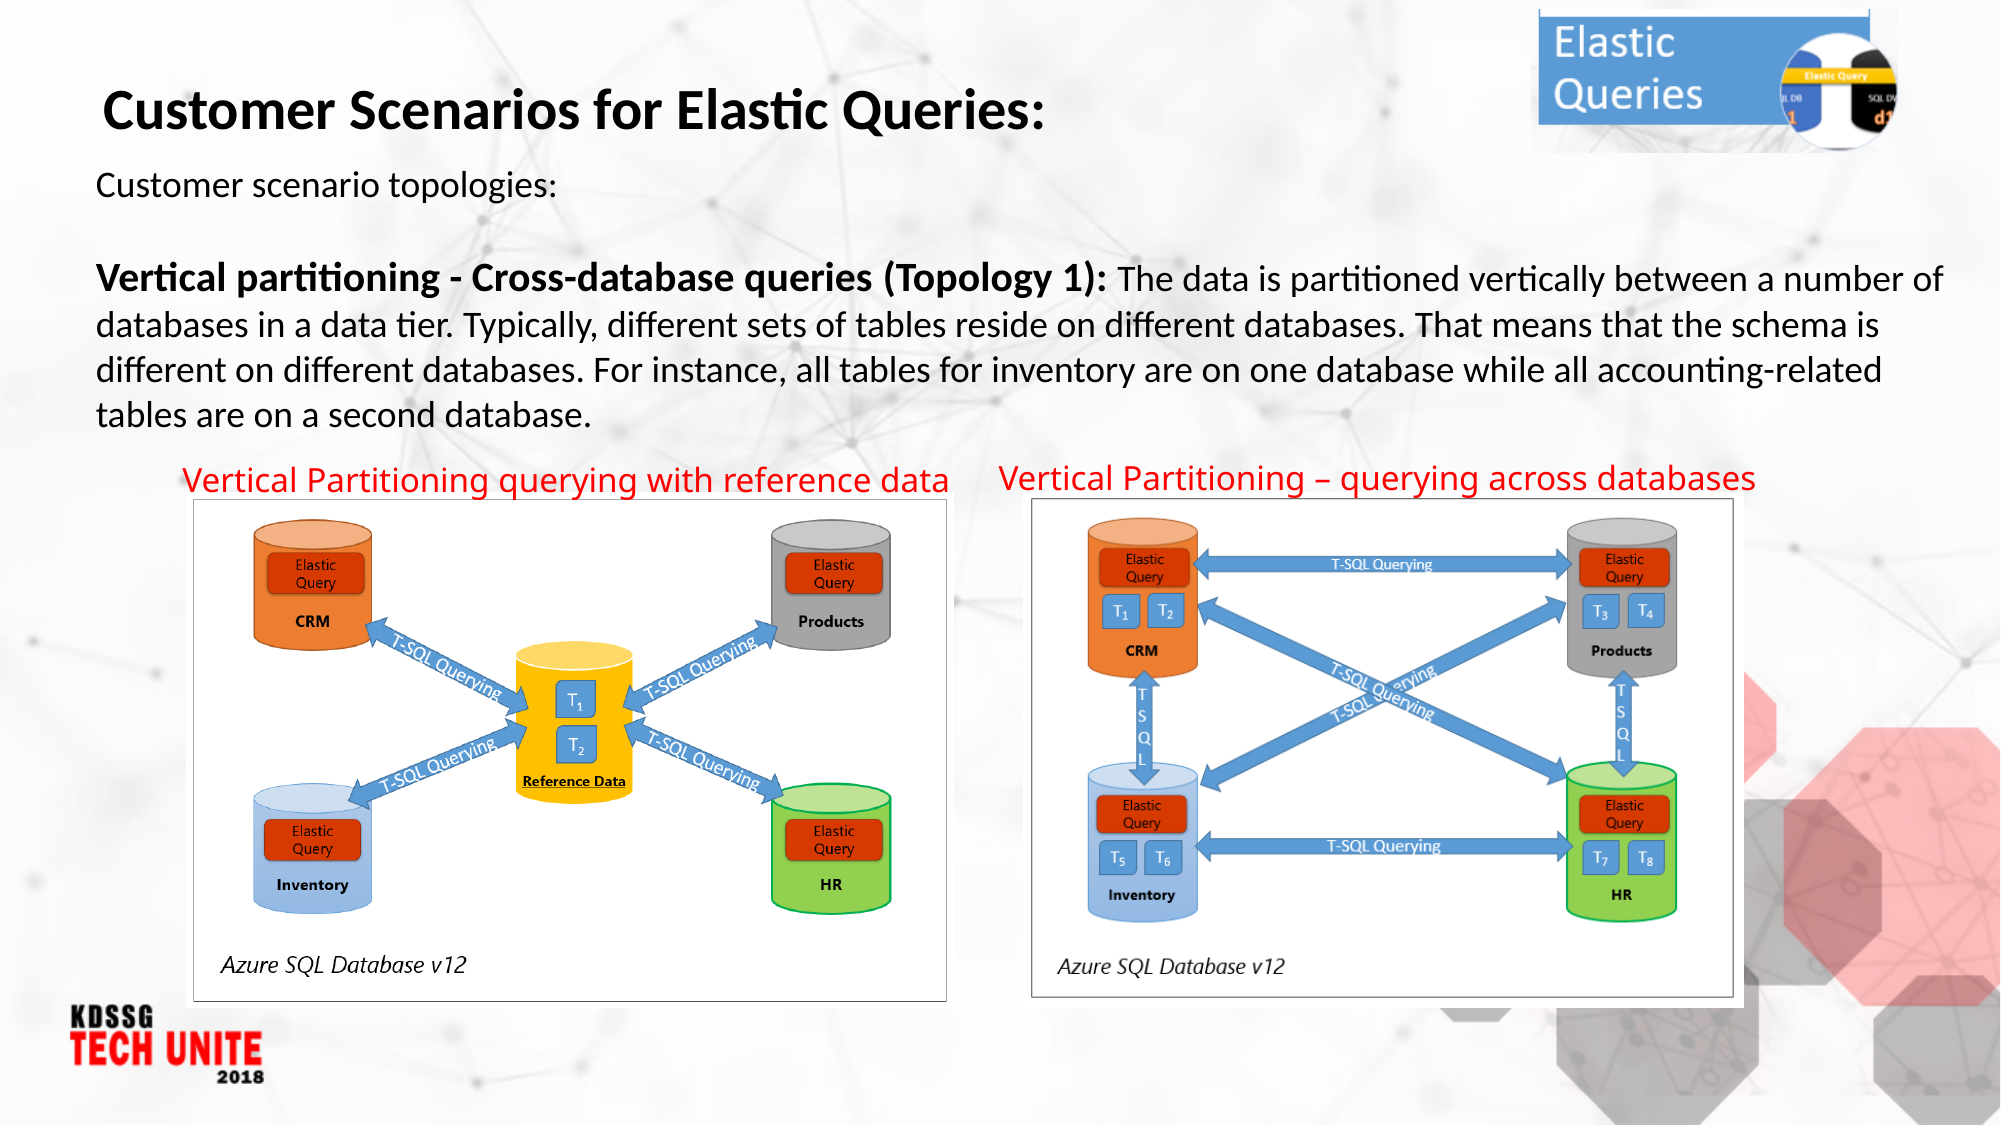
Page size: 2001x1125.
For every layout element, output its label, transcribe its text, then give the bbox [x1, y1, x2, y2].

text_box Customer Scenarios for Elastic Queries: [88, 63, 1062, 149]
text_box Vertical Partitioning – querying across databases [983, 449, 1773, 505]
picture [0, 0, 2001, 1125]
text_box Vertical Partitioning querying with reference data [167, 451, 967, 507]
text_box Customer scenario topologies: Vertical partitioning - Cross-database queries (Topology 1): The data is partitioned vertically between a number of databases in a data tier. Typically, different sets of tables reside on different databases. That means that the schema is different on different databases. For instance, all tables for inventory are on one database while all accounting-related tables are on a second database. [81, 152, 1963, 443]
